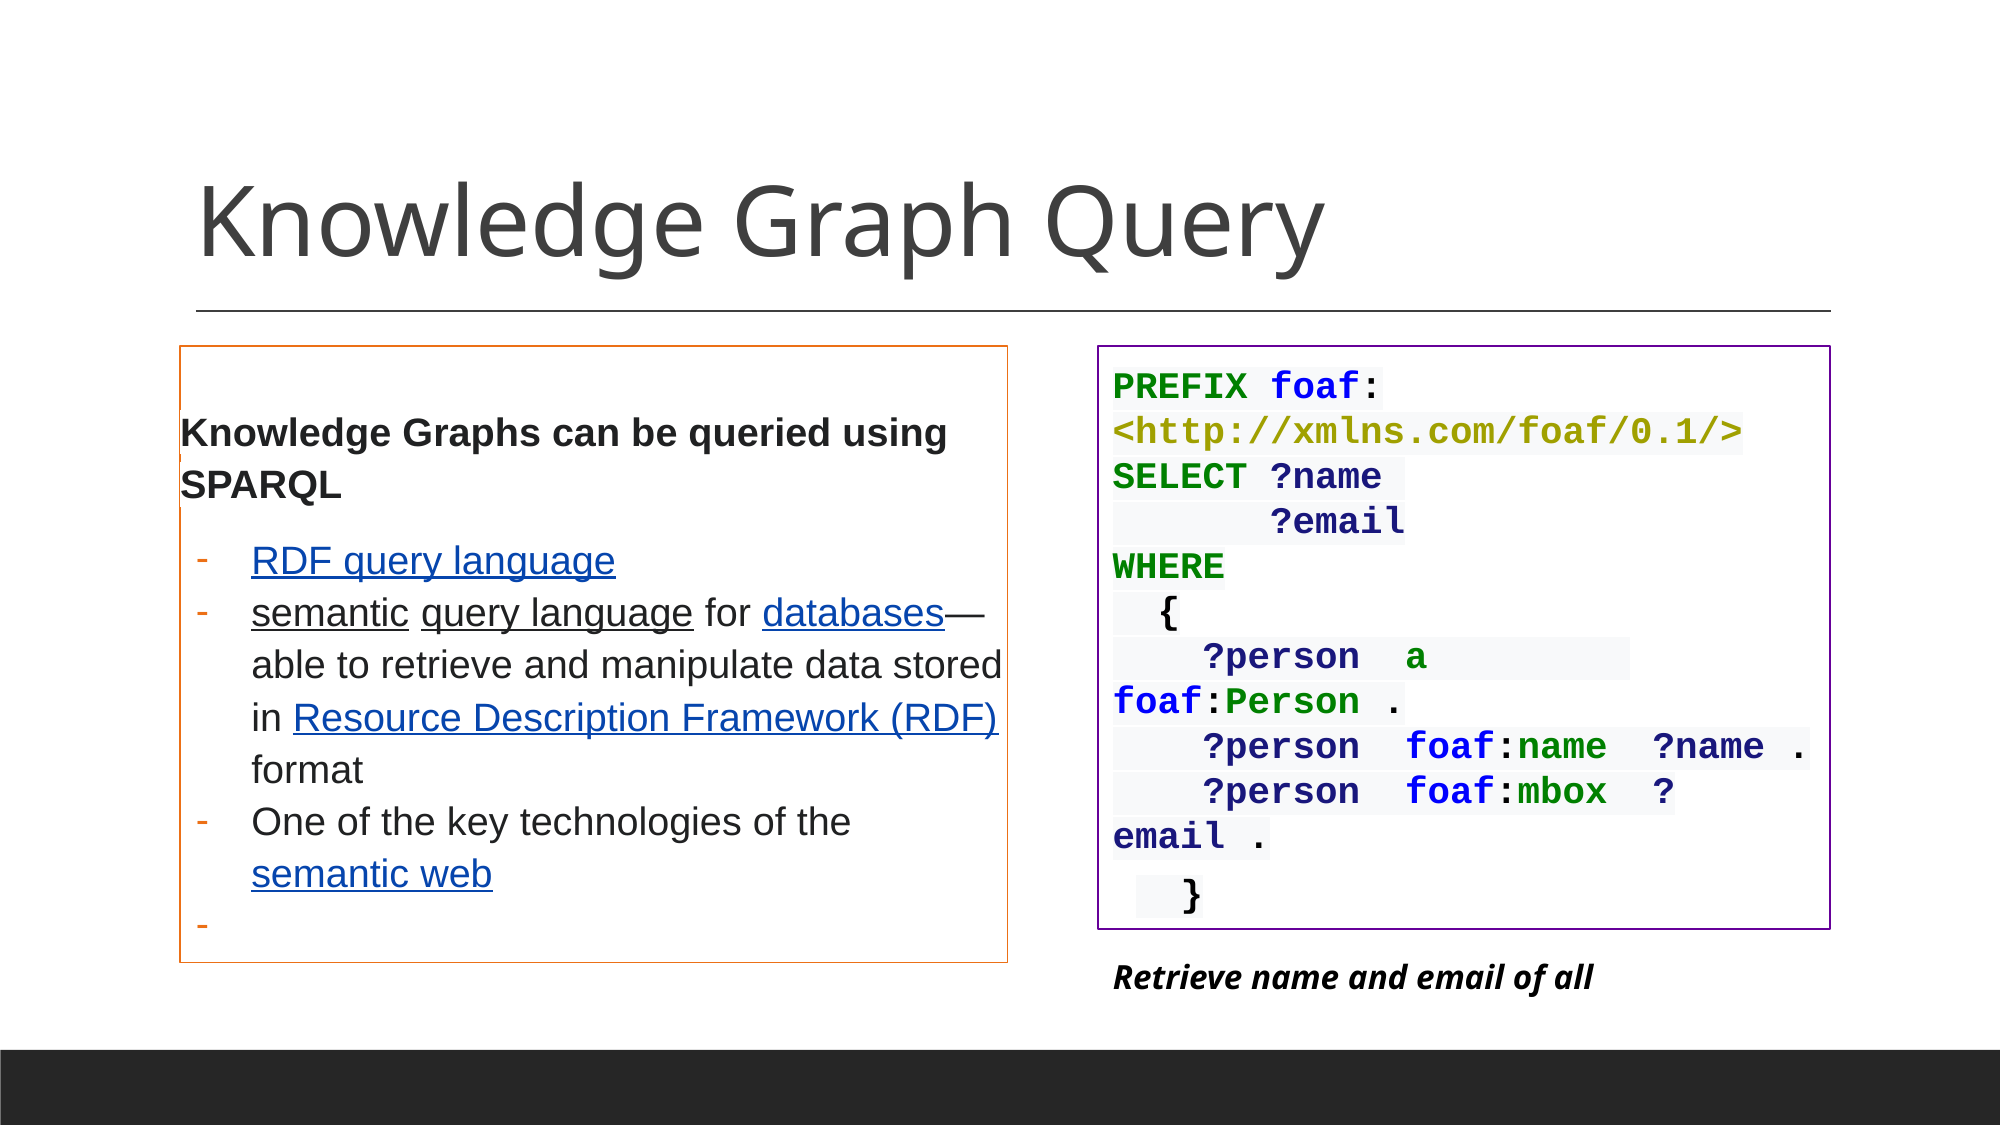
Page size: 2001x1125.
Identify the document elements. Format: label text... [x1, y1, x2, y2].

list Knowledge Graphs can be queried using SPARQL RDF query language semantic query language for databases—able to retrieve and manipulate data stored in Resource Description Framework (RDF) format One of the key technologies of the semantic web [180, 345, 1008, 963]
title Knowledge Graph Query [180, 47, 1830, 285]
text_box PREFIX foaf: <http://xmlns.com/foaf/0.1/> SELECT ?name ?email WHERE { ?person a foaf:Person . ?person foaf:name ?name . ?person foaf:mbox ?email . } [1097, 345, 1830, 930]
text_box Retrieve name and email of all [1097, 941, 1910, 1012]
